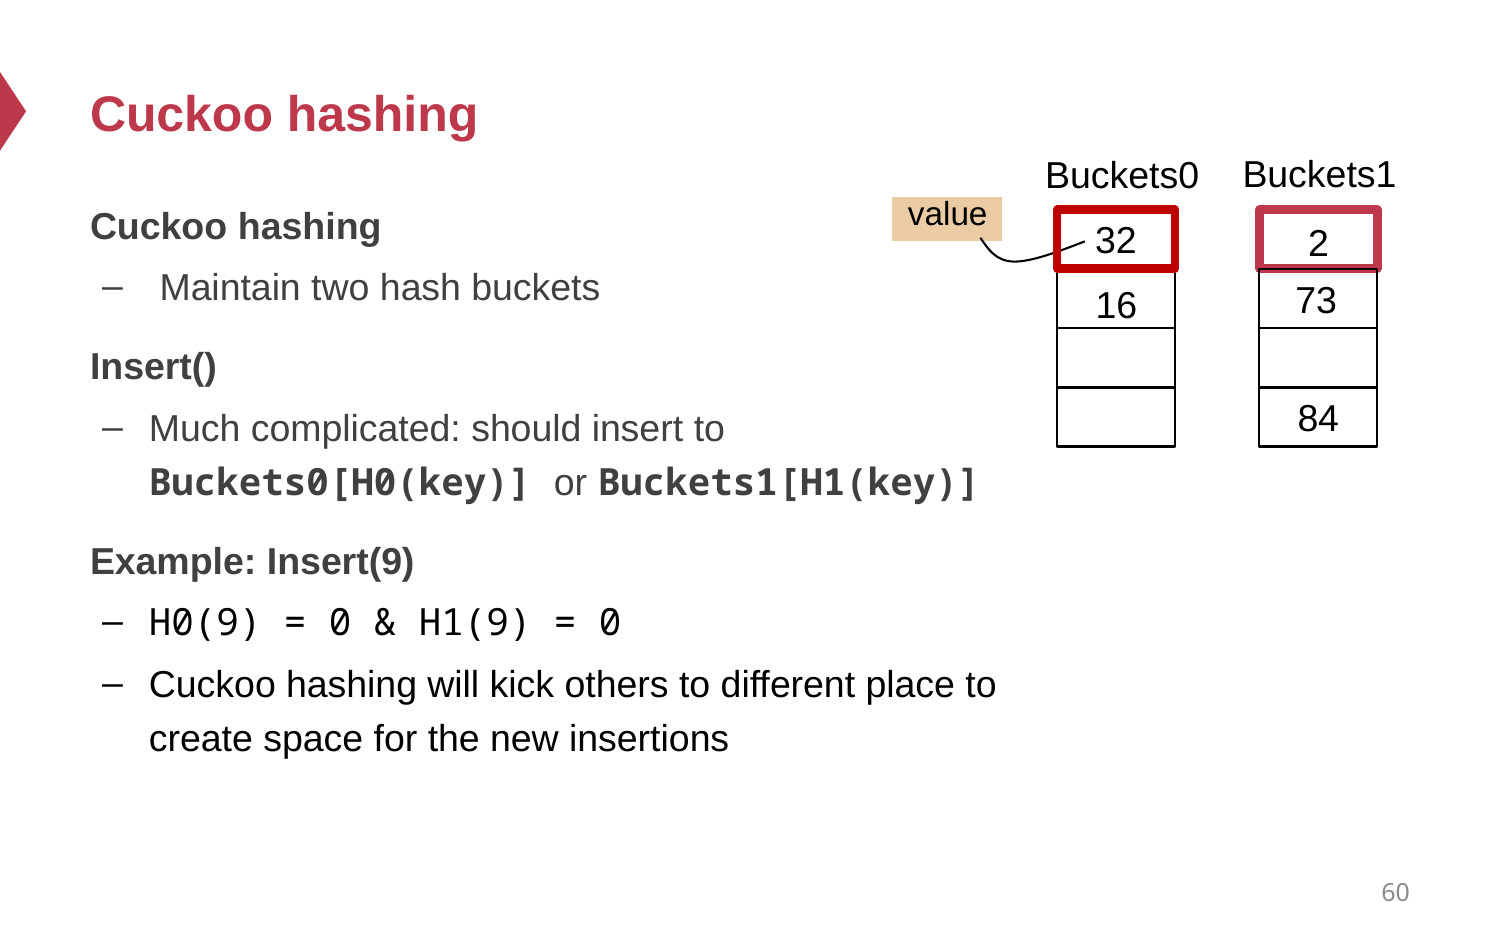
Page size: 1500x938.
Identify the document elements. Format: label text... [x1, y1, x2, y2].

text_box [1259, 268, 1378, 327]
title Cuckoo hashing [75, 37, 1425, 185]
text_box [1259, 208, 1378, 268]
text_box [1056, 277, 1176, 327]
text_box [1056, 327, 1176, 386]
text_box Buckets0 [1030, 143, 1228, 204]
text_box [1259, 327, 1378, 386]
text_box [1056, 208, 1176, 270]
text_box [1259, 386, 1378, 448]
text_box [988, 238, 1051, 264]
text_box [1056, 386, 1176, 448]
slide_number 60 [1074, 868, 1425, 919]
list Cuckoo hashing Maintain two hash buckets Insert() Much complicated: should insert to Buckets0[H0(key)] or Buckets1[H1(key)] Example: Insert(9) H0(9) = 0 & H1(9) = 0 Cuckoo hashing will kick others to different place to create space for the new insertions [75, 185, 1075, 804]
text_box Buckets1 [1227, 143, 1425, 203]
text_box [889, 184, 1005, 244]
